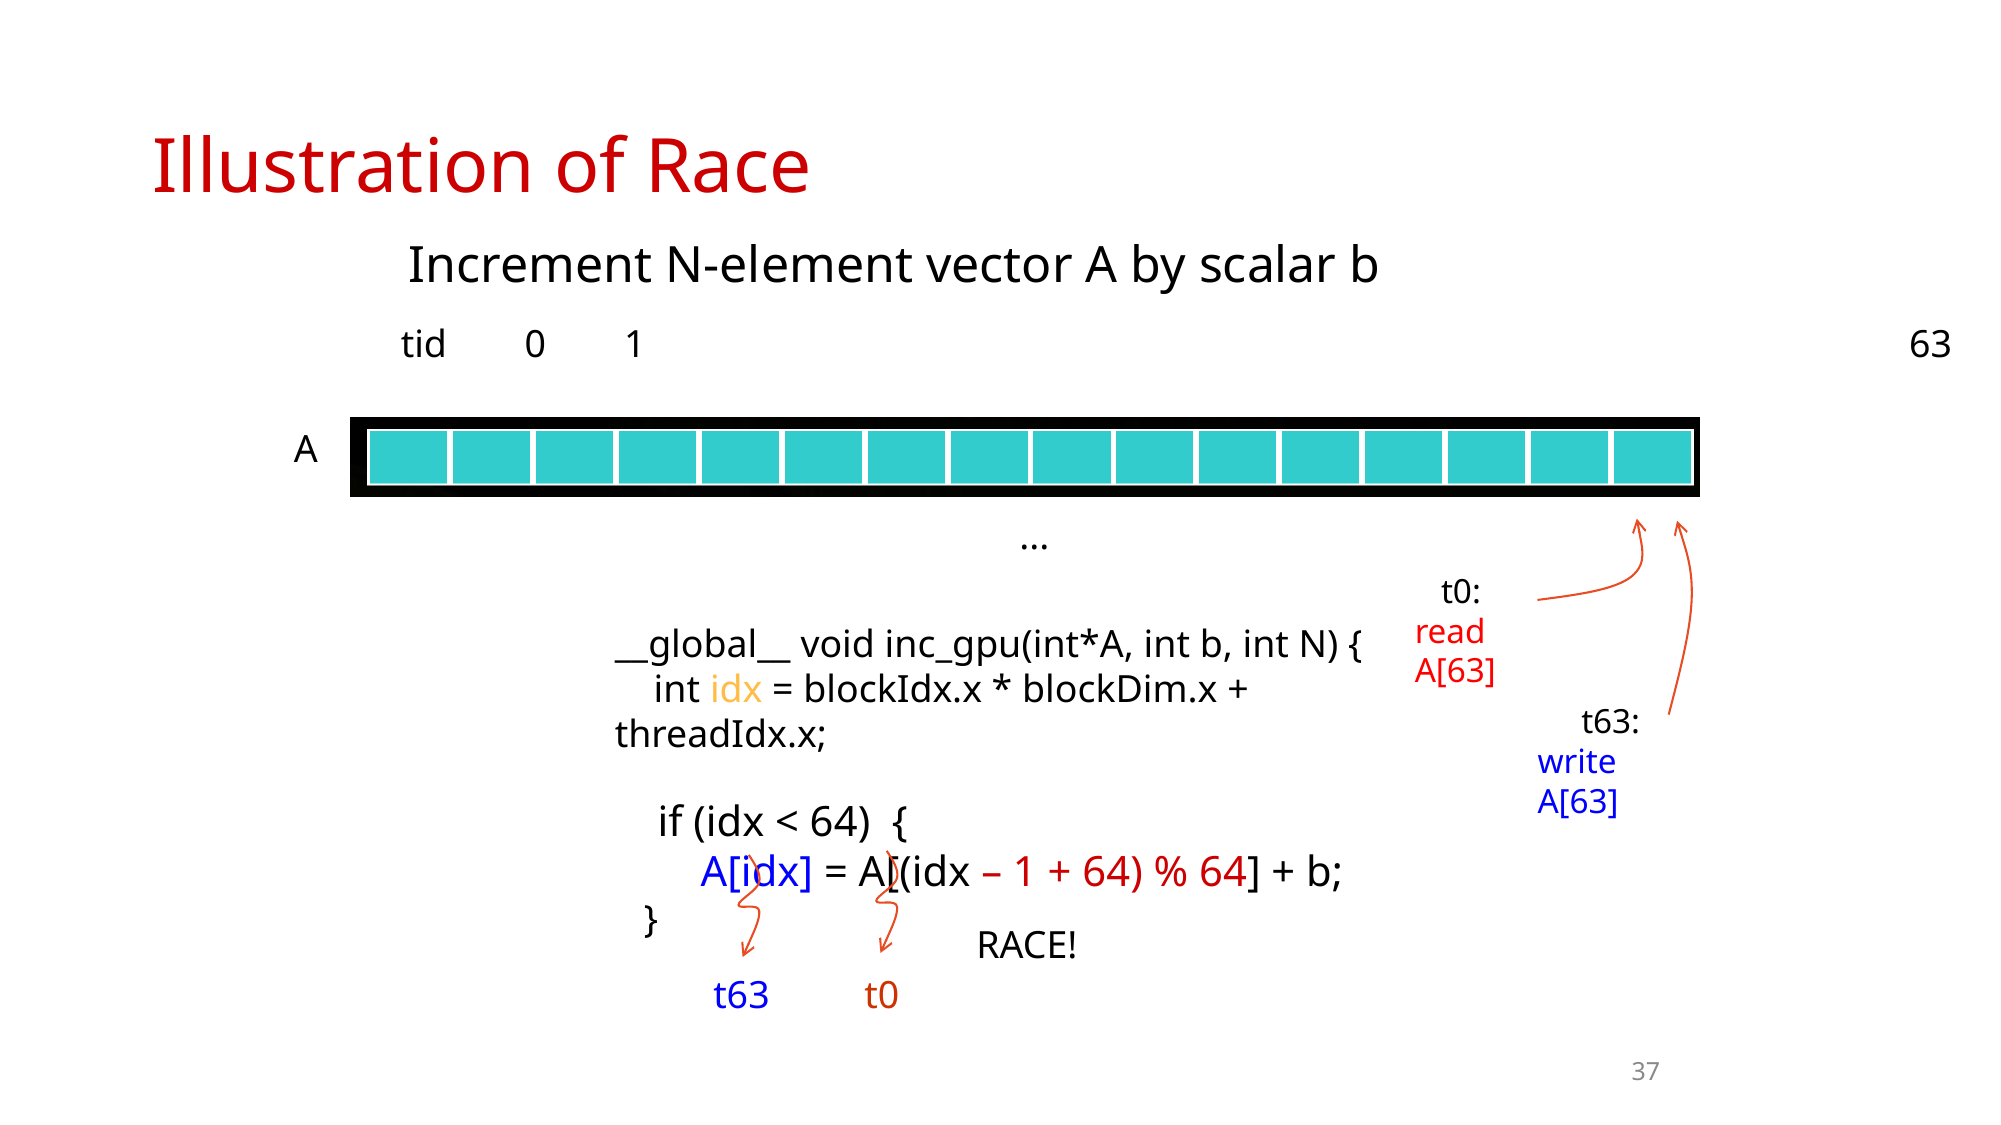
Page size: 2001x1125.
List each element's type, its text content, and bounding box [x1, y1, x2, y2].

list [349, 417, 1700, 497]
text_box tid 0 1 63 [386, 312, 1972, 373]
text_box [737, 854, 761, 958]
text_box [1537, 518, 1647, 601]
text_box RACE! [961, 913, 1093, 973]
text_box t63: write A[63] [1537, 699, 1705, 820]
text_box t0: read A[63] [1400, 562, 1588, 777]
text_box t63 [698, 963, 785, 1023]
text_box A [279, 417, 338, 478]
text_box 37 [1325, 1042, 1675, 1103]
text_box __global__ void inc_gpu(int*A, int b, int N) { int idx = blockIdx.x * blockDim.x + threadIdx.x; if (idx < 64) { A[idx] = A[(idx – 1 + 64) % 64] + b; } [599, 612, 1437, 993]
title Illustration of Race [137, 59, 1863, 278]
text_box [1667, 520, 1693, 715]
text_box Increment N-element vector A by scalar b [394, 224, 1396, 300]
text_box t0 [849, 963, 915, 1023]
text_box ... [999, 512, 1075, 558]
text_box [875, 850, 899, 953]
